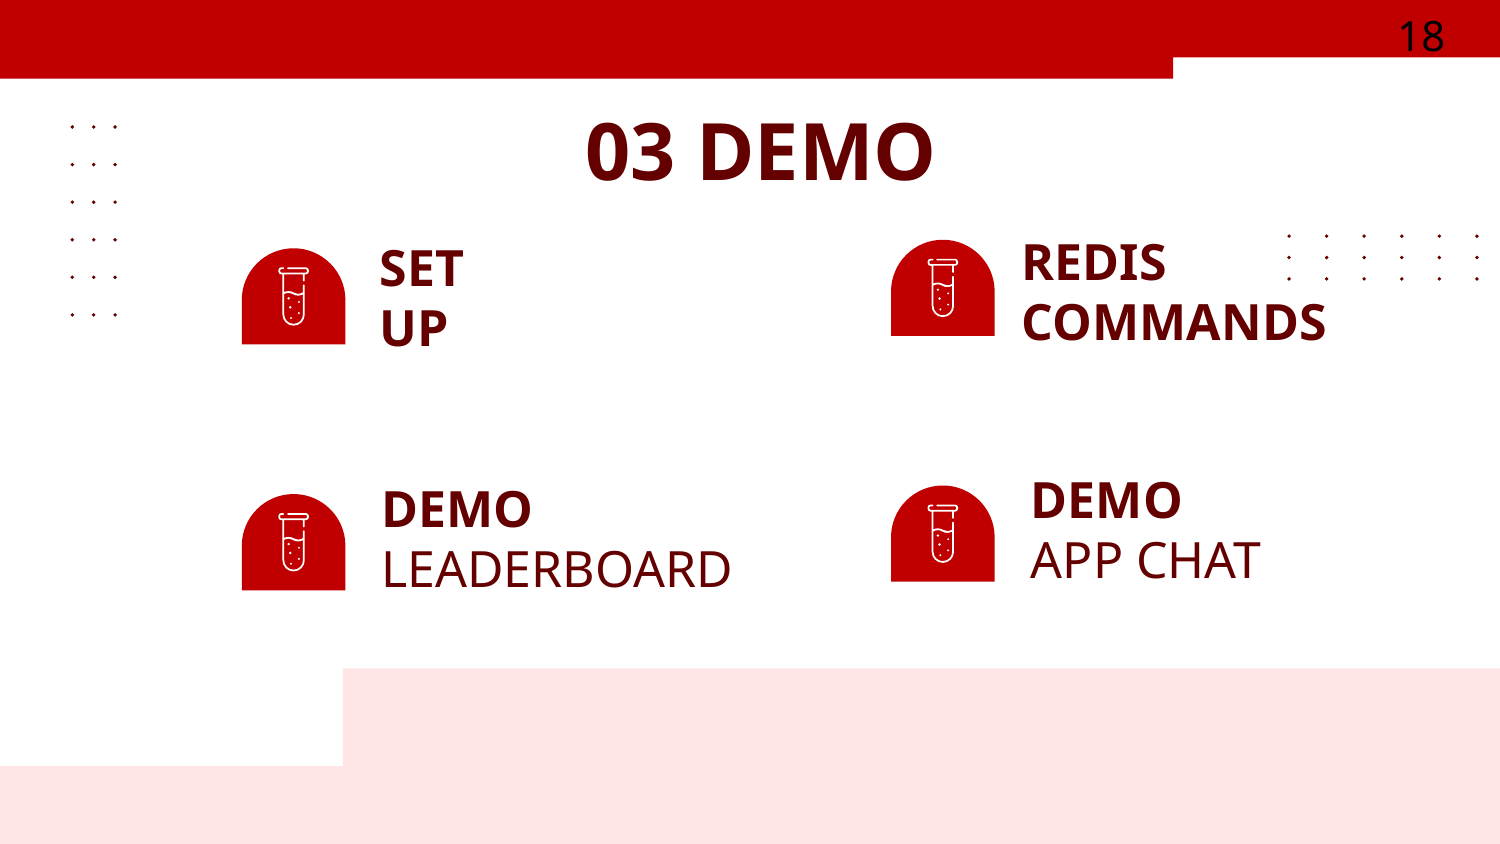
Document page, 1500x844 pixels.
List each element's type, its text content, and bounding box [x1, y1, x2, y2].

subtitle REDIS COMMANDS [1006, 241, 1364, 366]
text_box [927, 258, 959, 318]
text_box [927, 504, 959, 564]
text_box [891, 485, 995, 582]
title 03 DEMO [547, 79, 952, 218]
slide_number 18 [1123, 15, 1461, 61]
subtitle DEMO LEADERBOARD [366, 416, 834, 613]
text_box [241, 494, 346, 591]
text_box [891, 239, 995, 336]
subtitle DEMO APP CHAT [1015, 408, 1483, 604]
subtitle SET UP [364, 279, 547, 372]
text_box [241, 248, 346, 345]
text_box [278, 267, 310, 326]
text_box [278, 512, 310, 572]
